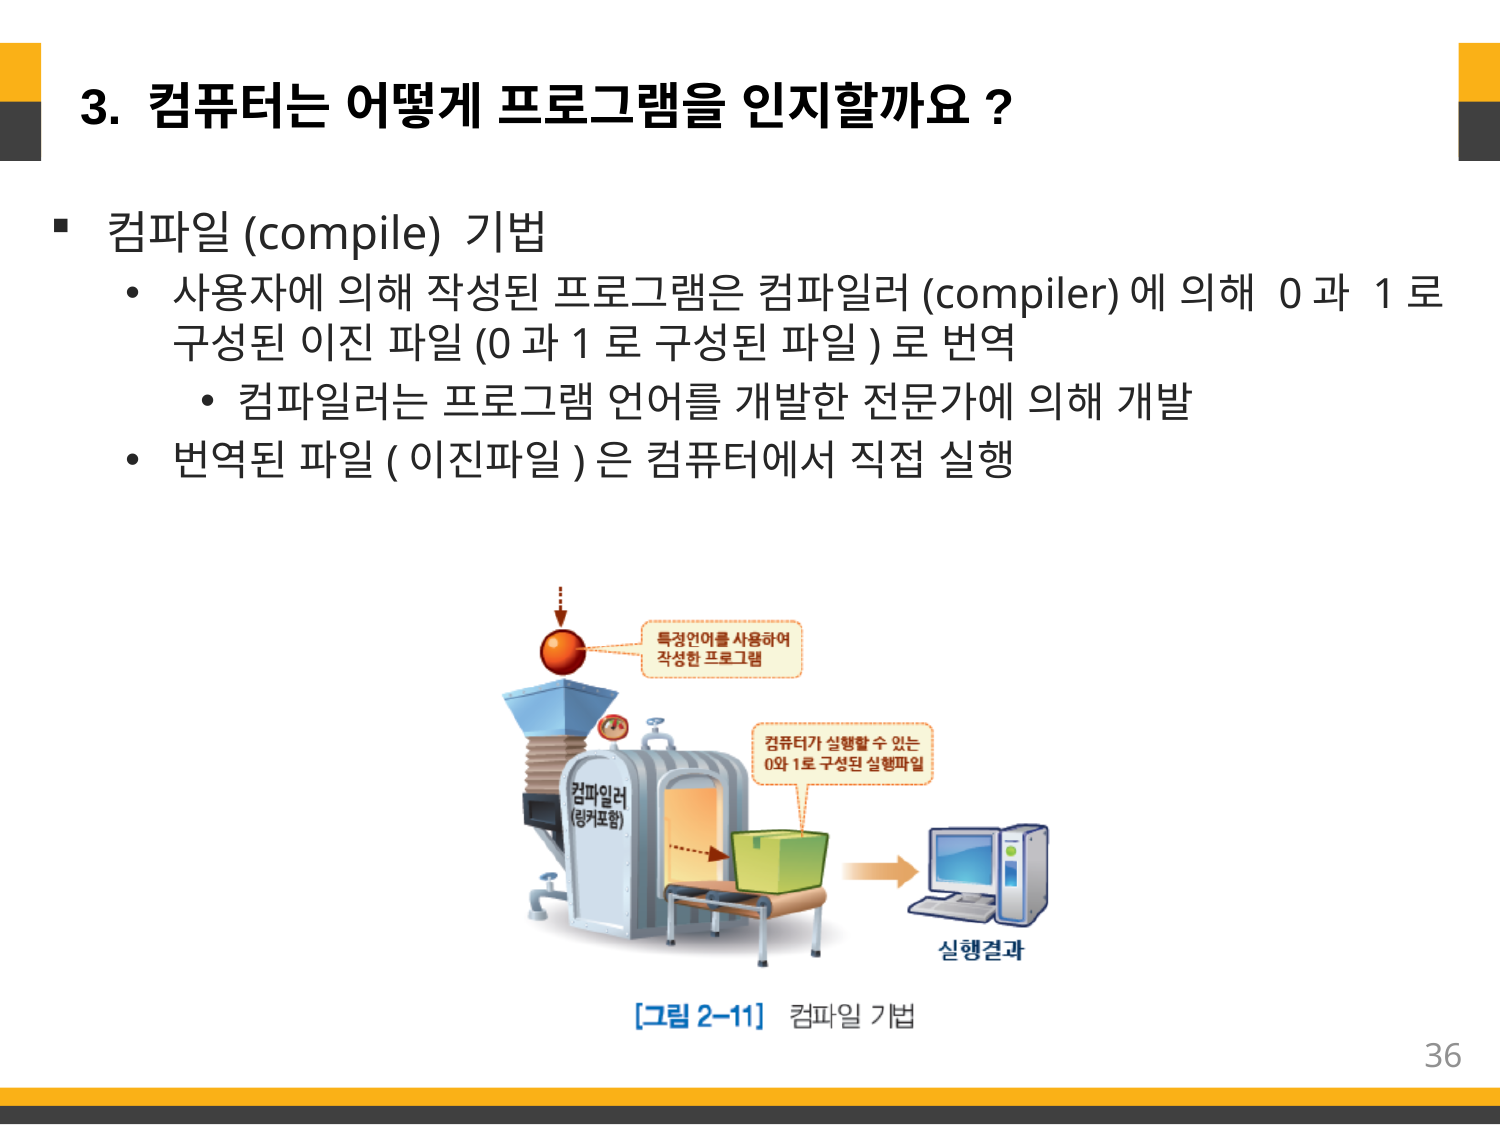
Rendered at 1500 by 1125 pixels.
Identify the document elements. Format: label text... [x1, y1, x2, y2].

picture [412, 555, 1088, 1036]
list 컴파일(compile) 기법 사용자에 의해 작성된 프로그램은 컴파일러(compiler)에 의해 0과 1로 구성된 이진 파일(0과1로 구성된 파일)로 번역 컴파일러는 프로그램 언어를 개발한 전문가에 의해 개발 번역된 파일(이진파일)은 컴퓨터에서 직접 실행 [35, 196, 1471, 1012]
title 3. 컴퓨터는 어떻게 프로그램을 인지할까요? [64, 47, 1447, 161]
slide_number 36 [1139, 1026, 1478, 1087]
